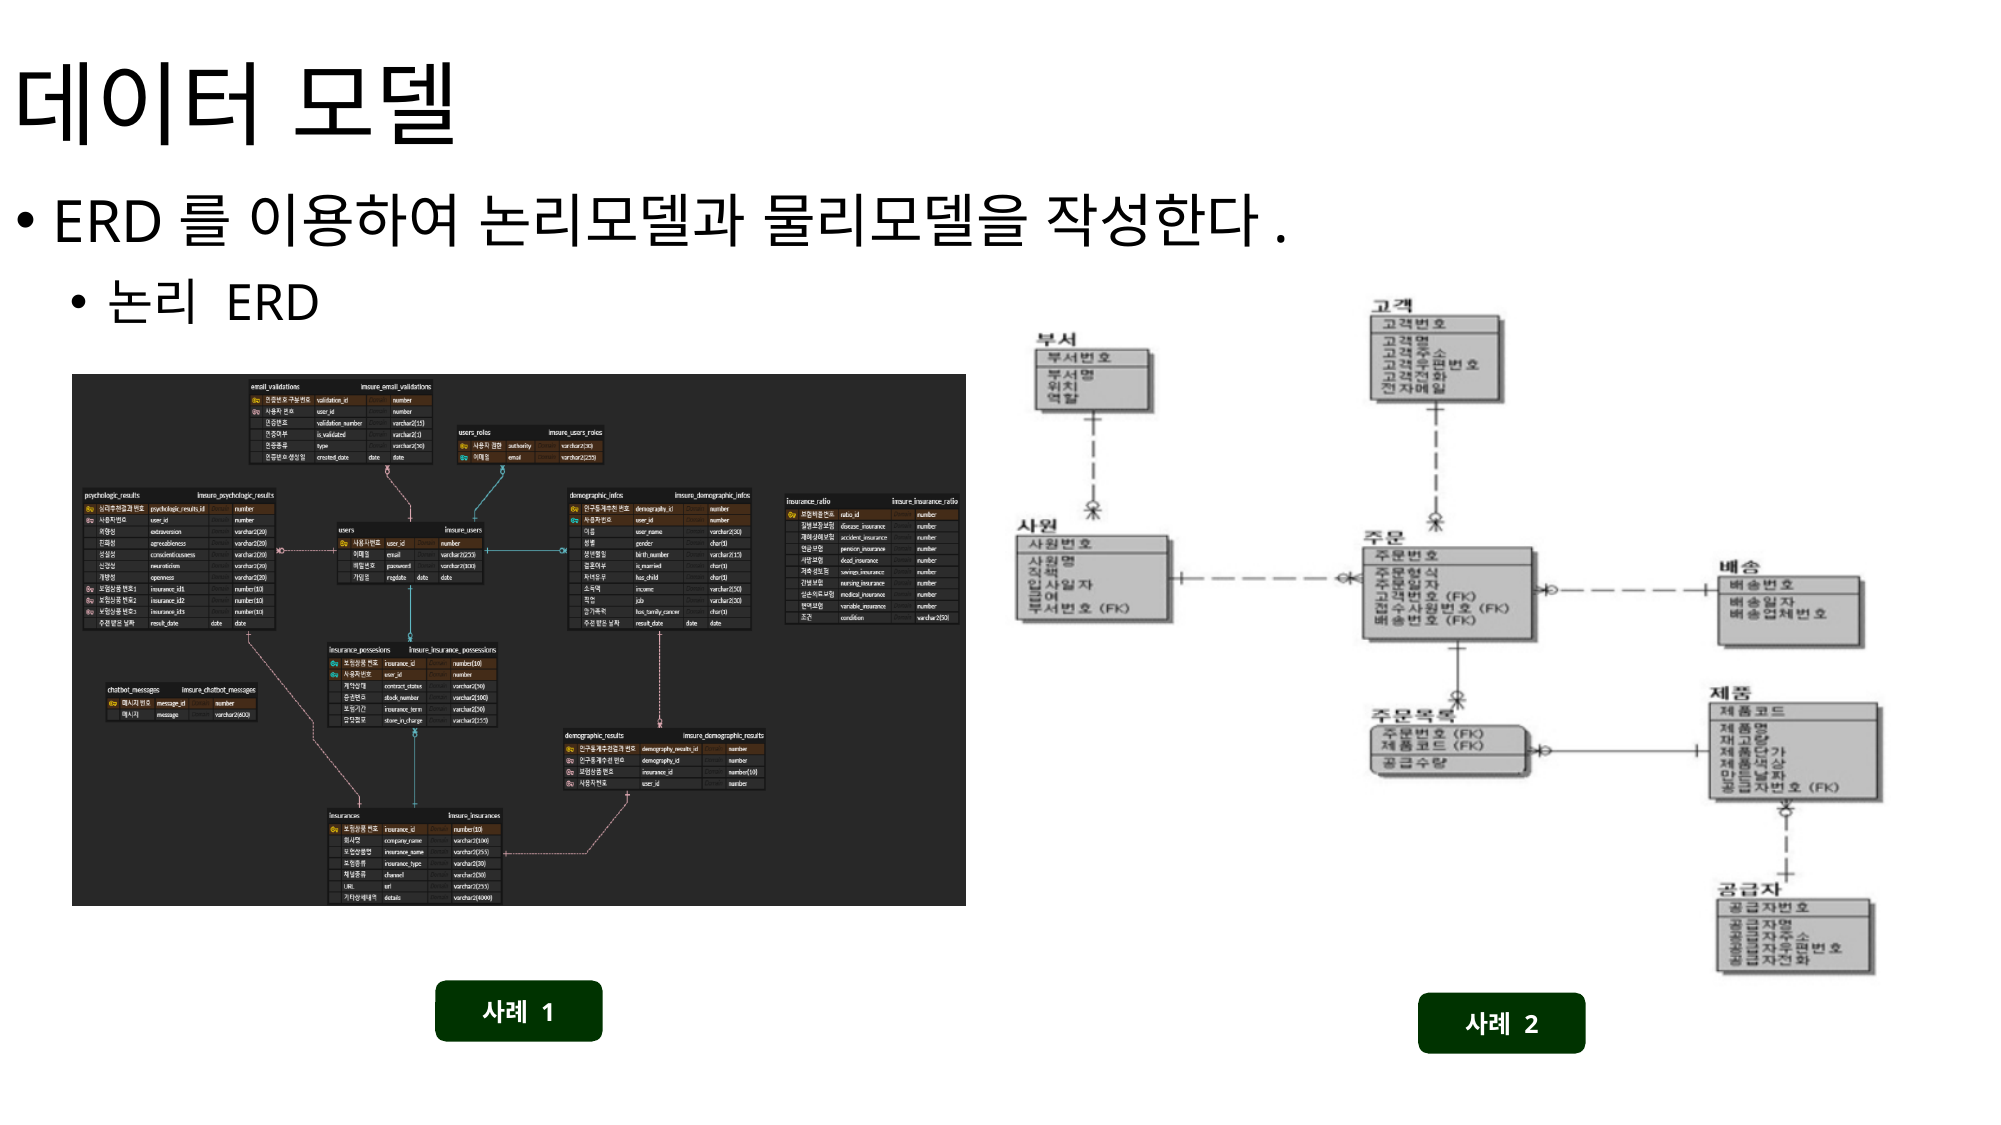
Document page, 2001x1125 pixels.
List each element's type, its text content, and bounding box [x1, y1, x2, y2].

picture [999, 292, 1891, 988]
picture [72, 374, 966, 906]
text_box 사례 1 [435, 980, 603, 1042]
title 데이터 모델 [0, 0, 1723, 184]
text_box 사례 2 [1418, 992, 1586, 1054]
text_box 논리 ERD [54, 269, 1780, 365]
list ERD를 이용하여 논리모델과 물리모델을 작성한다. [0, 184, 1726, 279]
